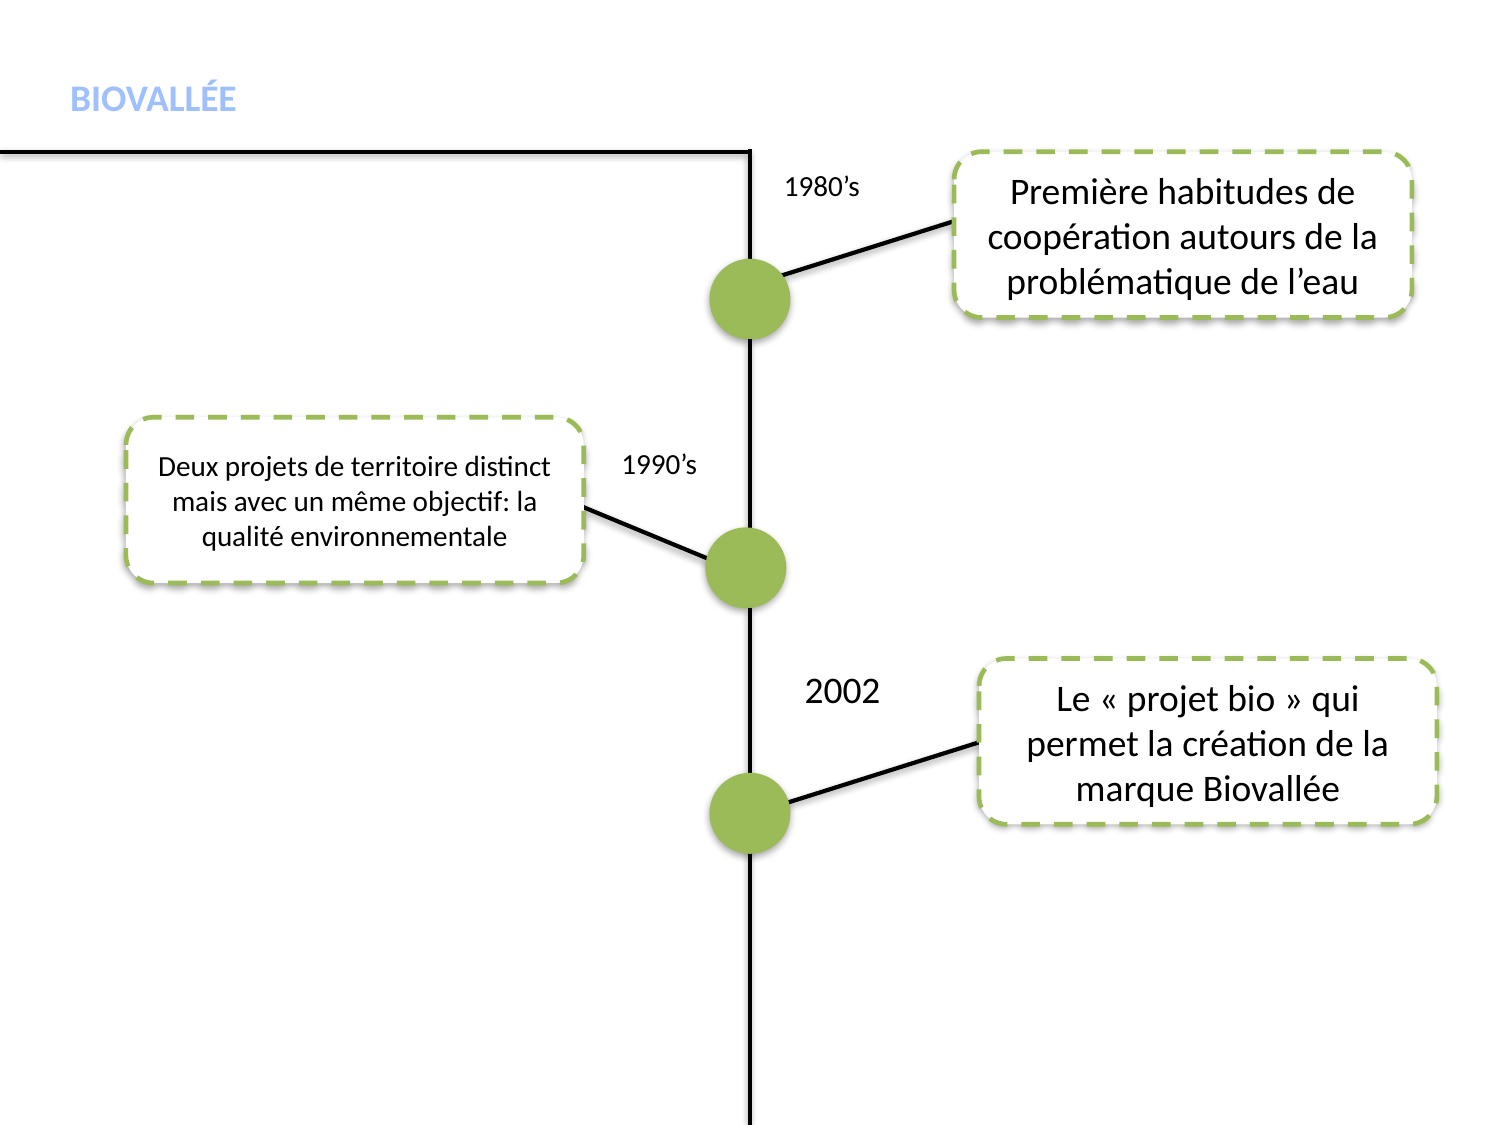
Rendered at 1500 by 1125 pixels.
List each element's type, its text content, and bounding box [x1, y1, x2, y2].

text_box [566, 499, 751, 577]
text_box [709, 259, 791, 340]
text_box Deux projets de territoire distinct mais avec un même objectif: la qualité environnementale [125, 416, 585, 584]
text_box Le « projet bio » qui permet la création de la marque Biovallée [978, 657, 1438, 826]
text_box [777, 741, 983, 806]
text_box BIOVALLÉE [55, 66, 252, 127]
text_box [709, 773, 791, 854]
text_box Première habitudes de coopération autours de la problématique de l’eau [953, 150, 1413, 319]
text_box 2002 [789, 658, 901, 719]
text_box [749, 220, 955, 286]
text_box 1980’s [769, 159, 880, 210]
text_box 1990’s [606, 438, 718, 489]
text_box [709, 528, 787, 609]
